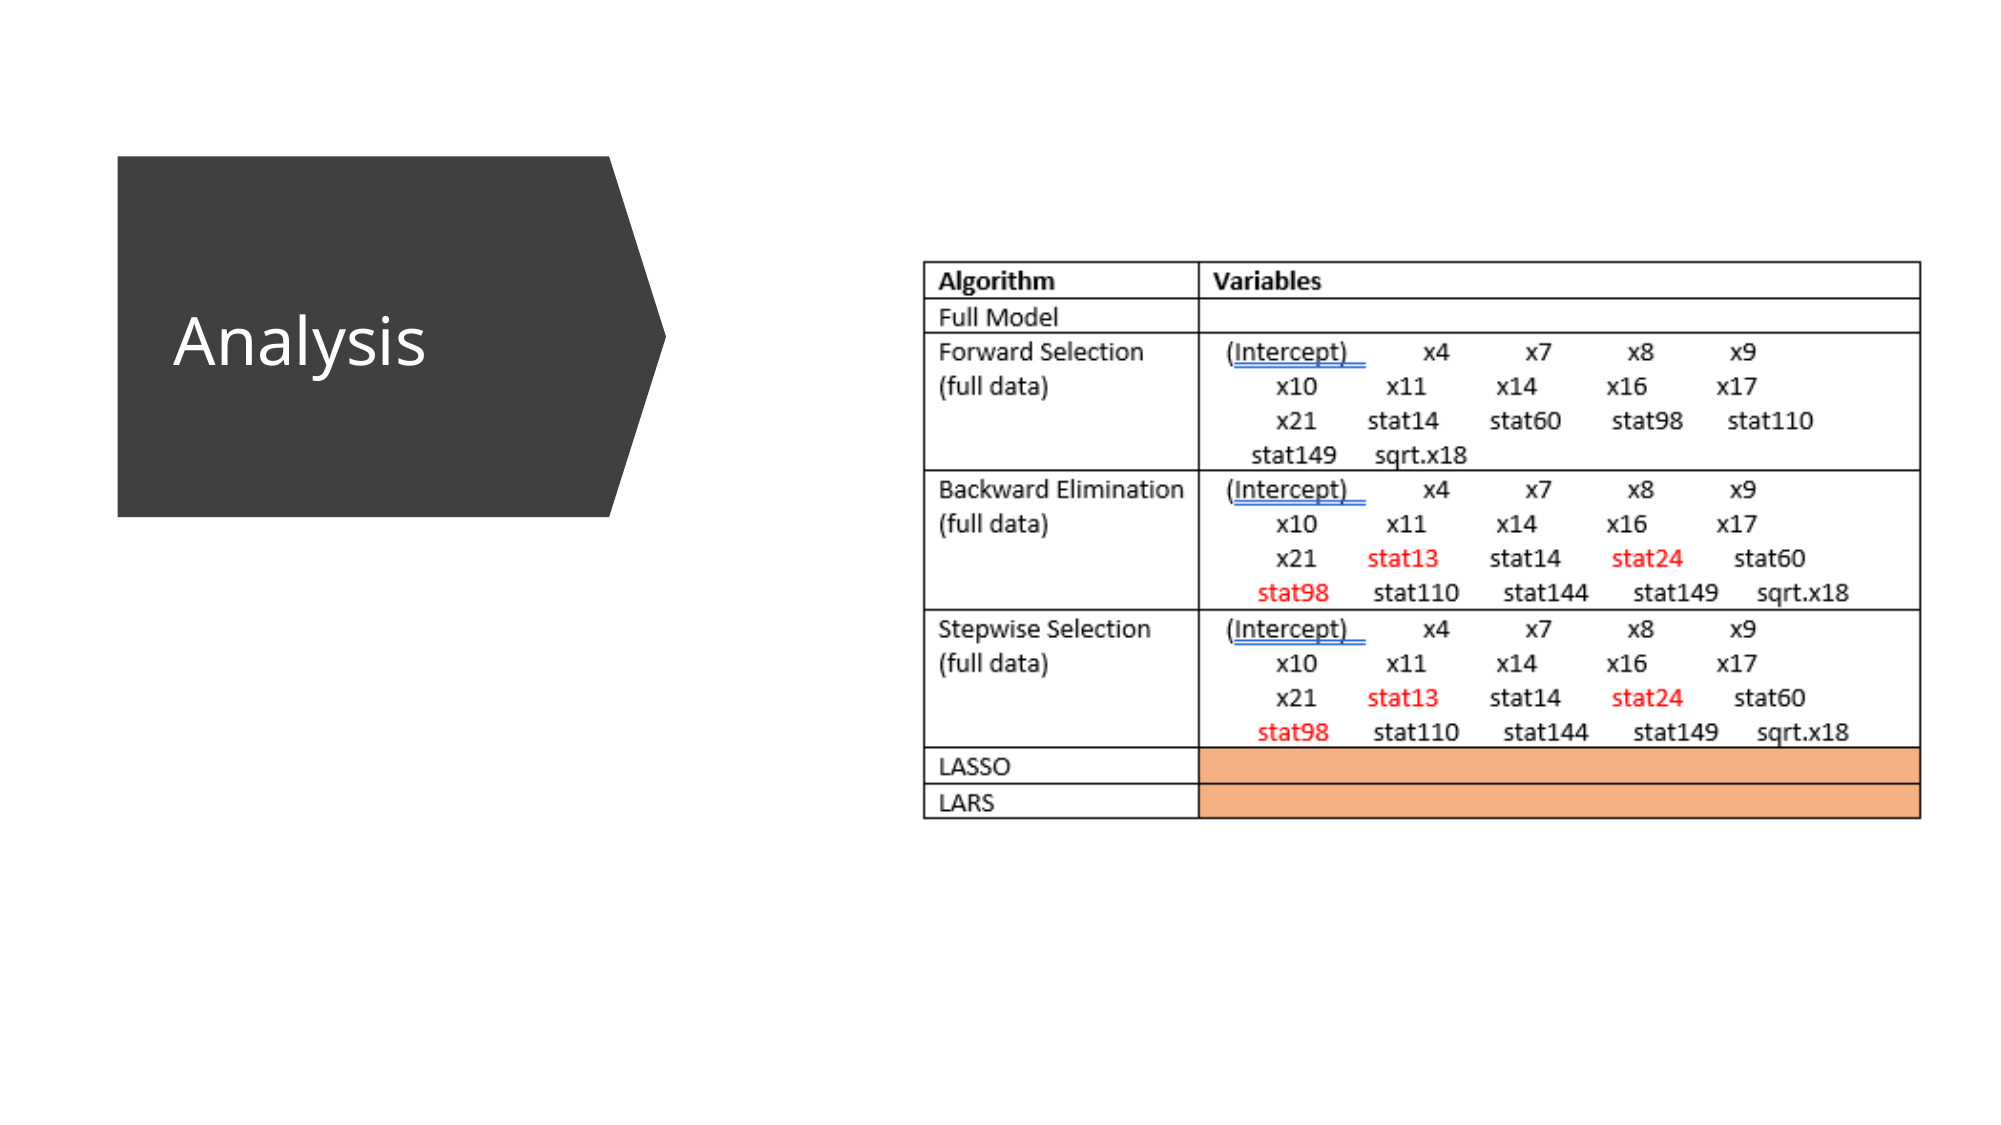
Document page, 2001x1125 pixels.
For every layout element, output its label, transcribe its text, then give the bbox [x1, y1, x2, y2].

title Analysis [158, 197, 597, 490]
text_box [116, 155, 668, 519]
picture [916, 252, 1935, 831]
